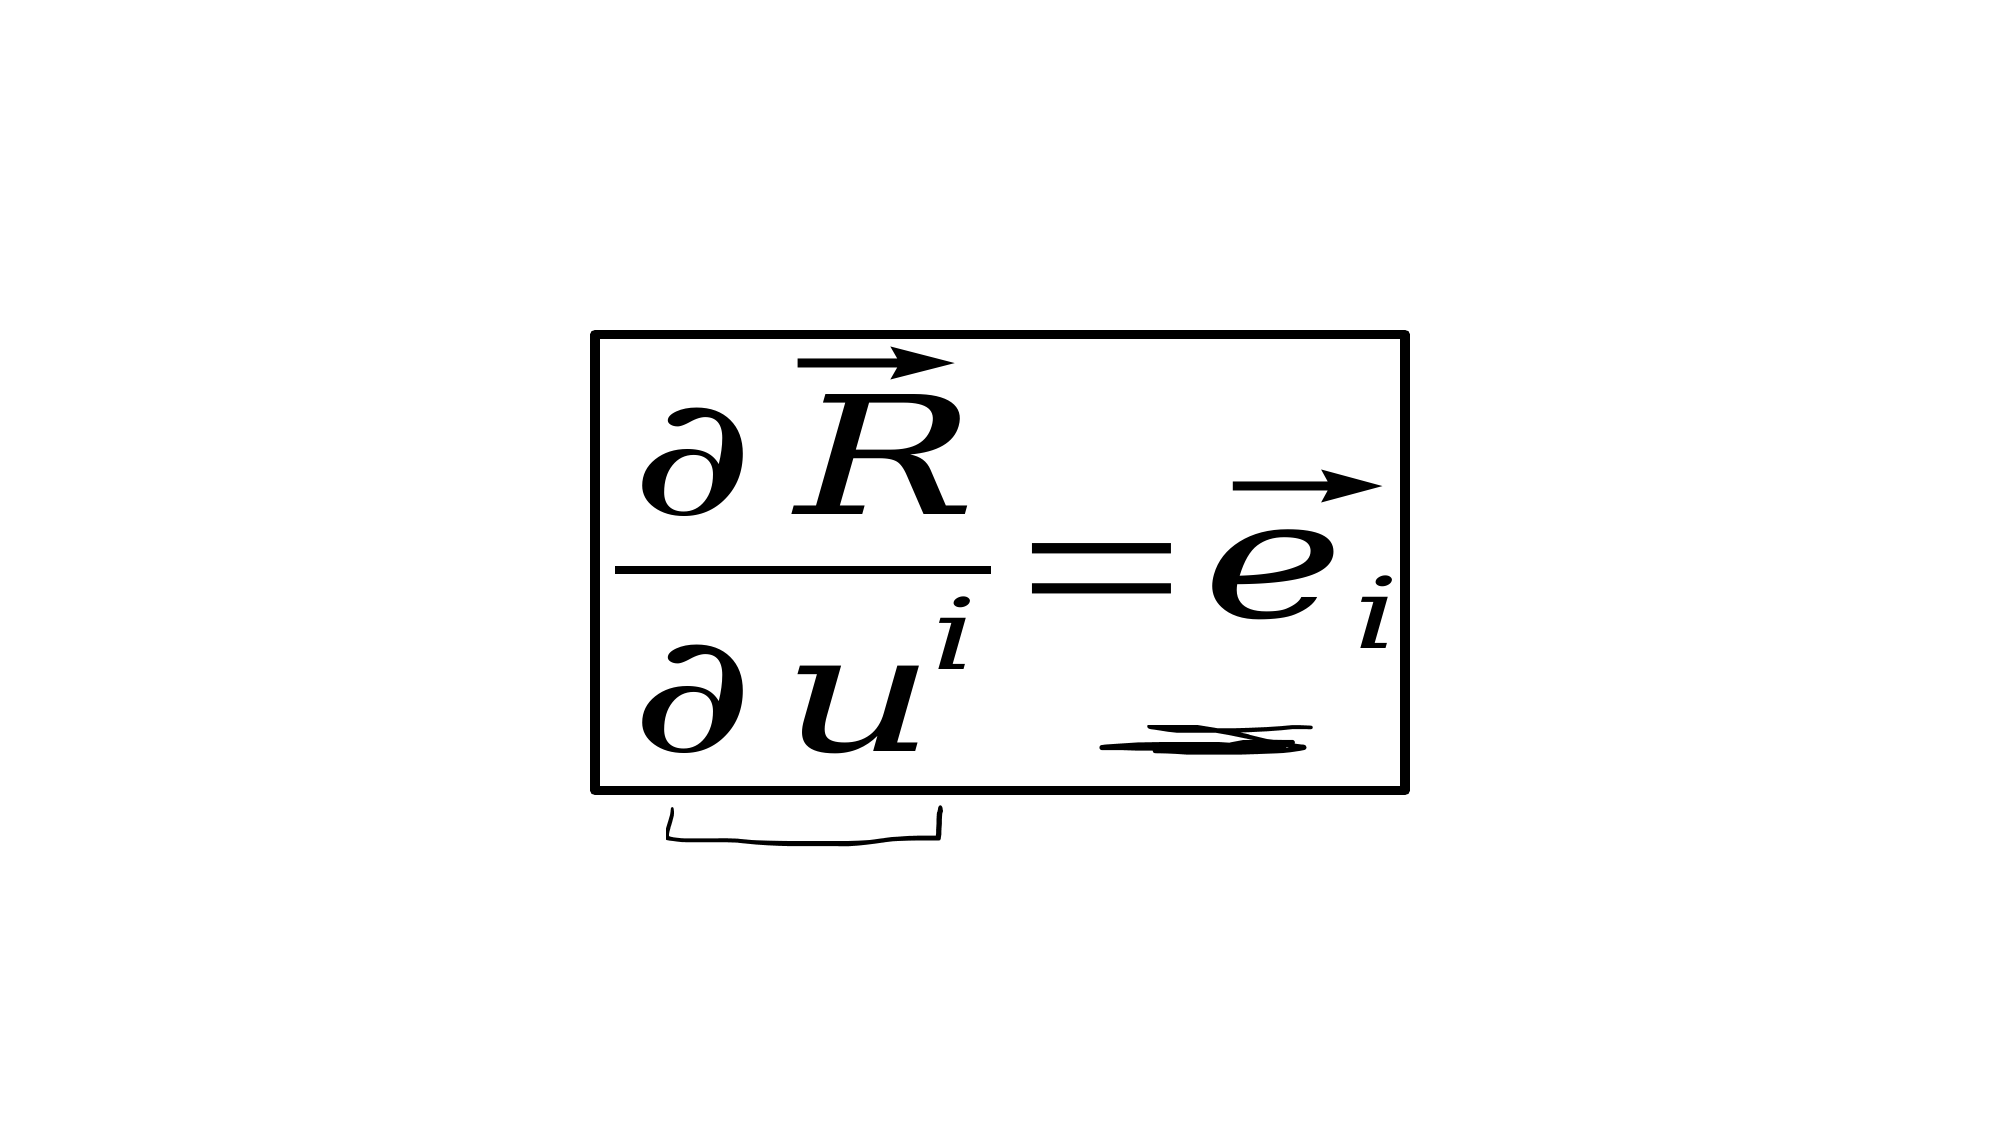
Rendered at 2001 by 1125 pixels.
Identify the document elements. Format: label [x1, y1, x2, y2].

picture [666, 725, 1322, 855]
